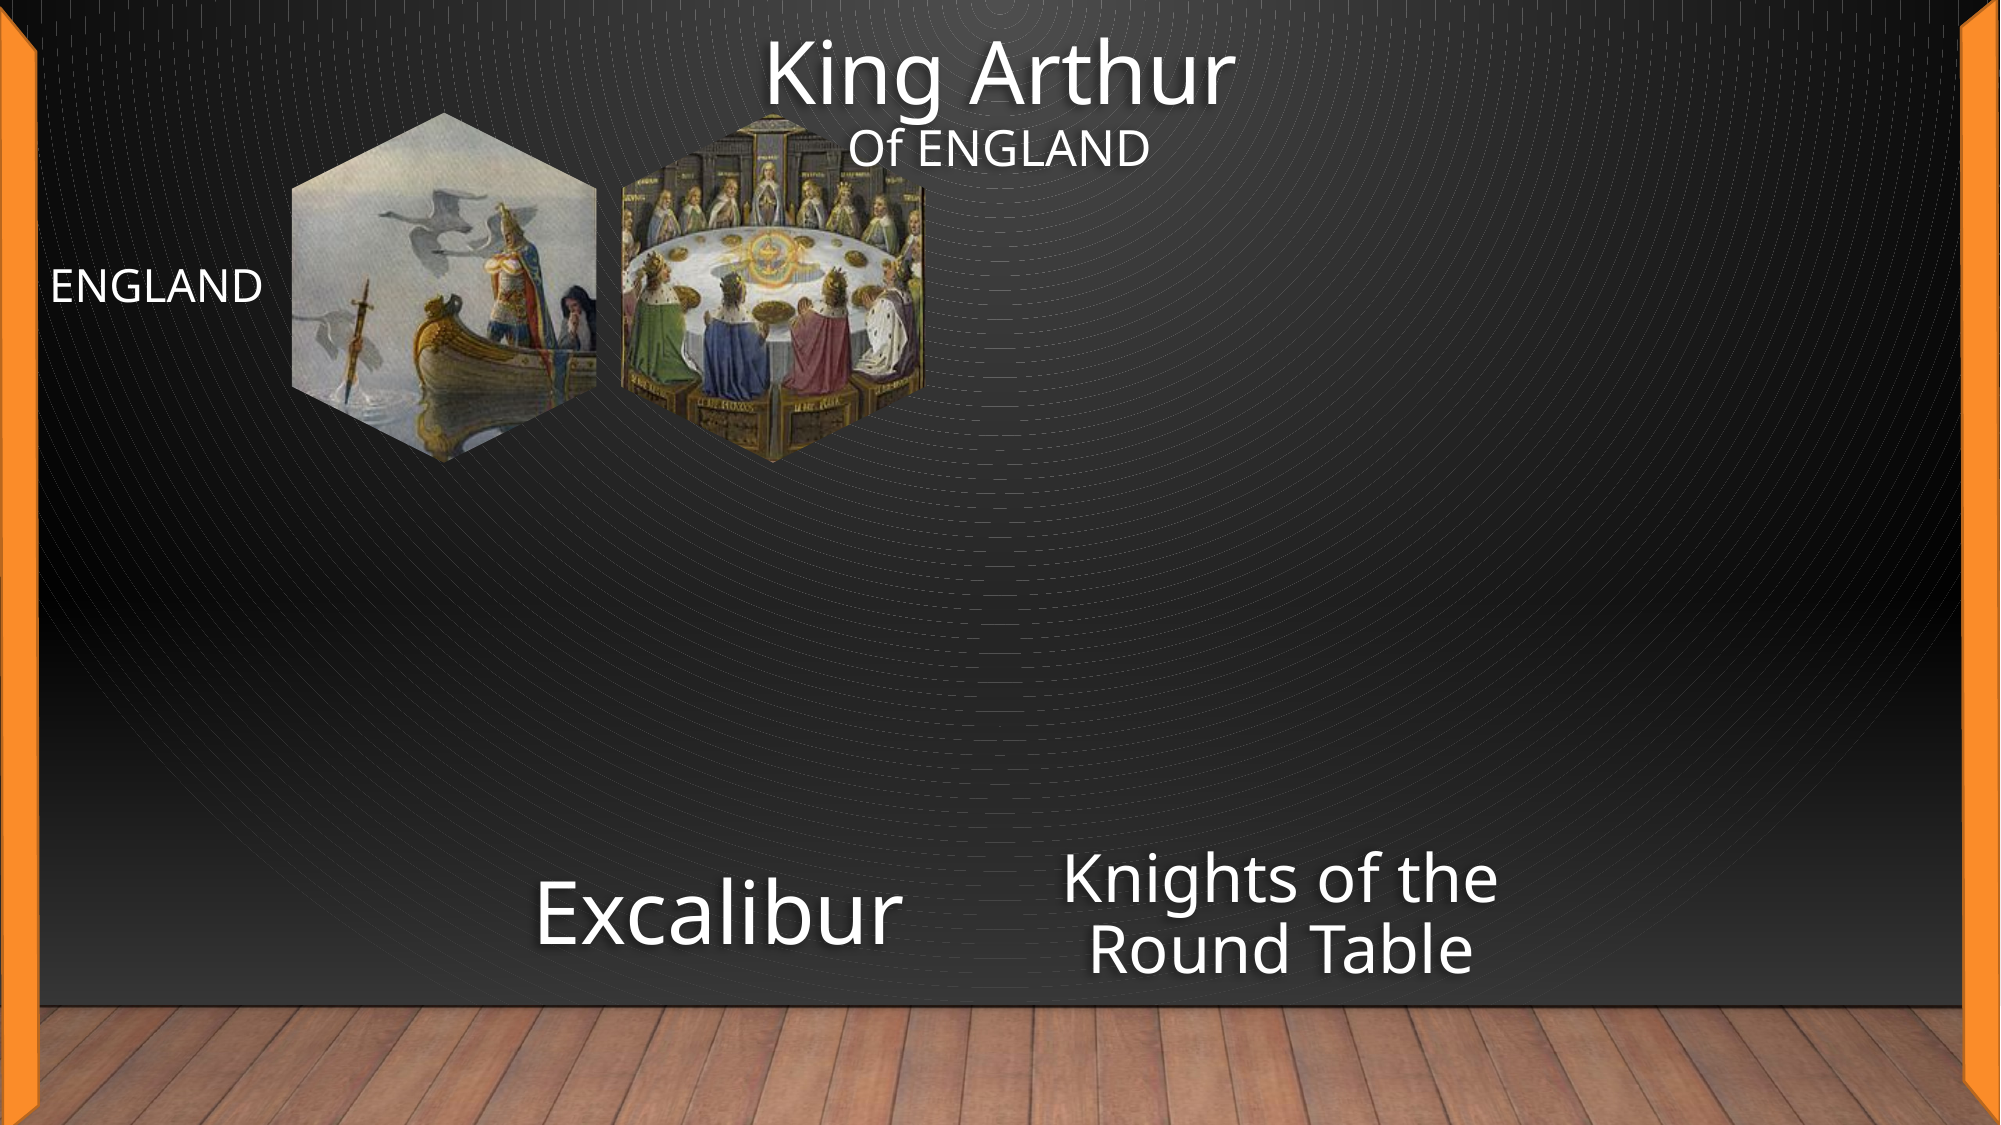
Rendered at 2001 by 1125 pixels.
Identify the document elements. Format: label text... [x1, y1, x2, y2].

text_box [1959, 0, 2000, 1125]
text_box ENGLAND [38, 182, 303, 393]
text_box [291, 112, 597, 463]
picture [19, 1005, 1997, 1125]
text_box Excalibur [479, 820, 959, 1013]
text_box [620, 145, 926, 463]
text_box [0, 6, 40, 1125]
text_box King Arthur Of ENGLAND [718, 7, 1282, 200]
text_box Knights of the Round Table [1041, 820, 1521, 1013]
